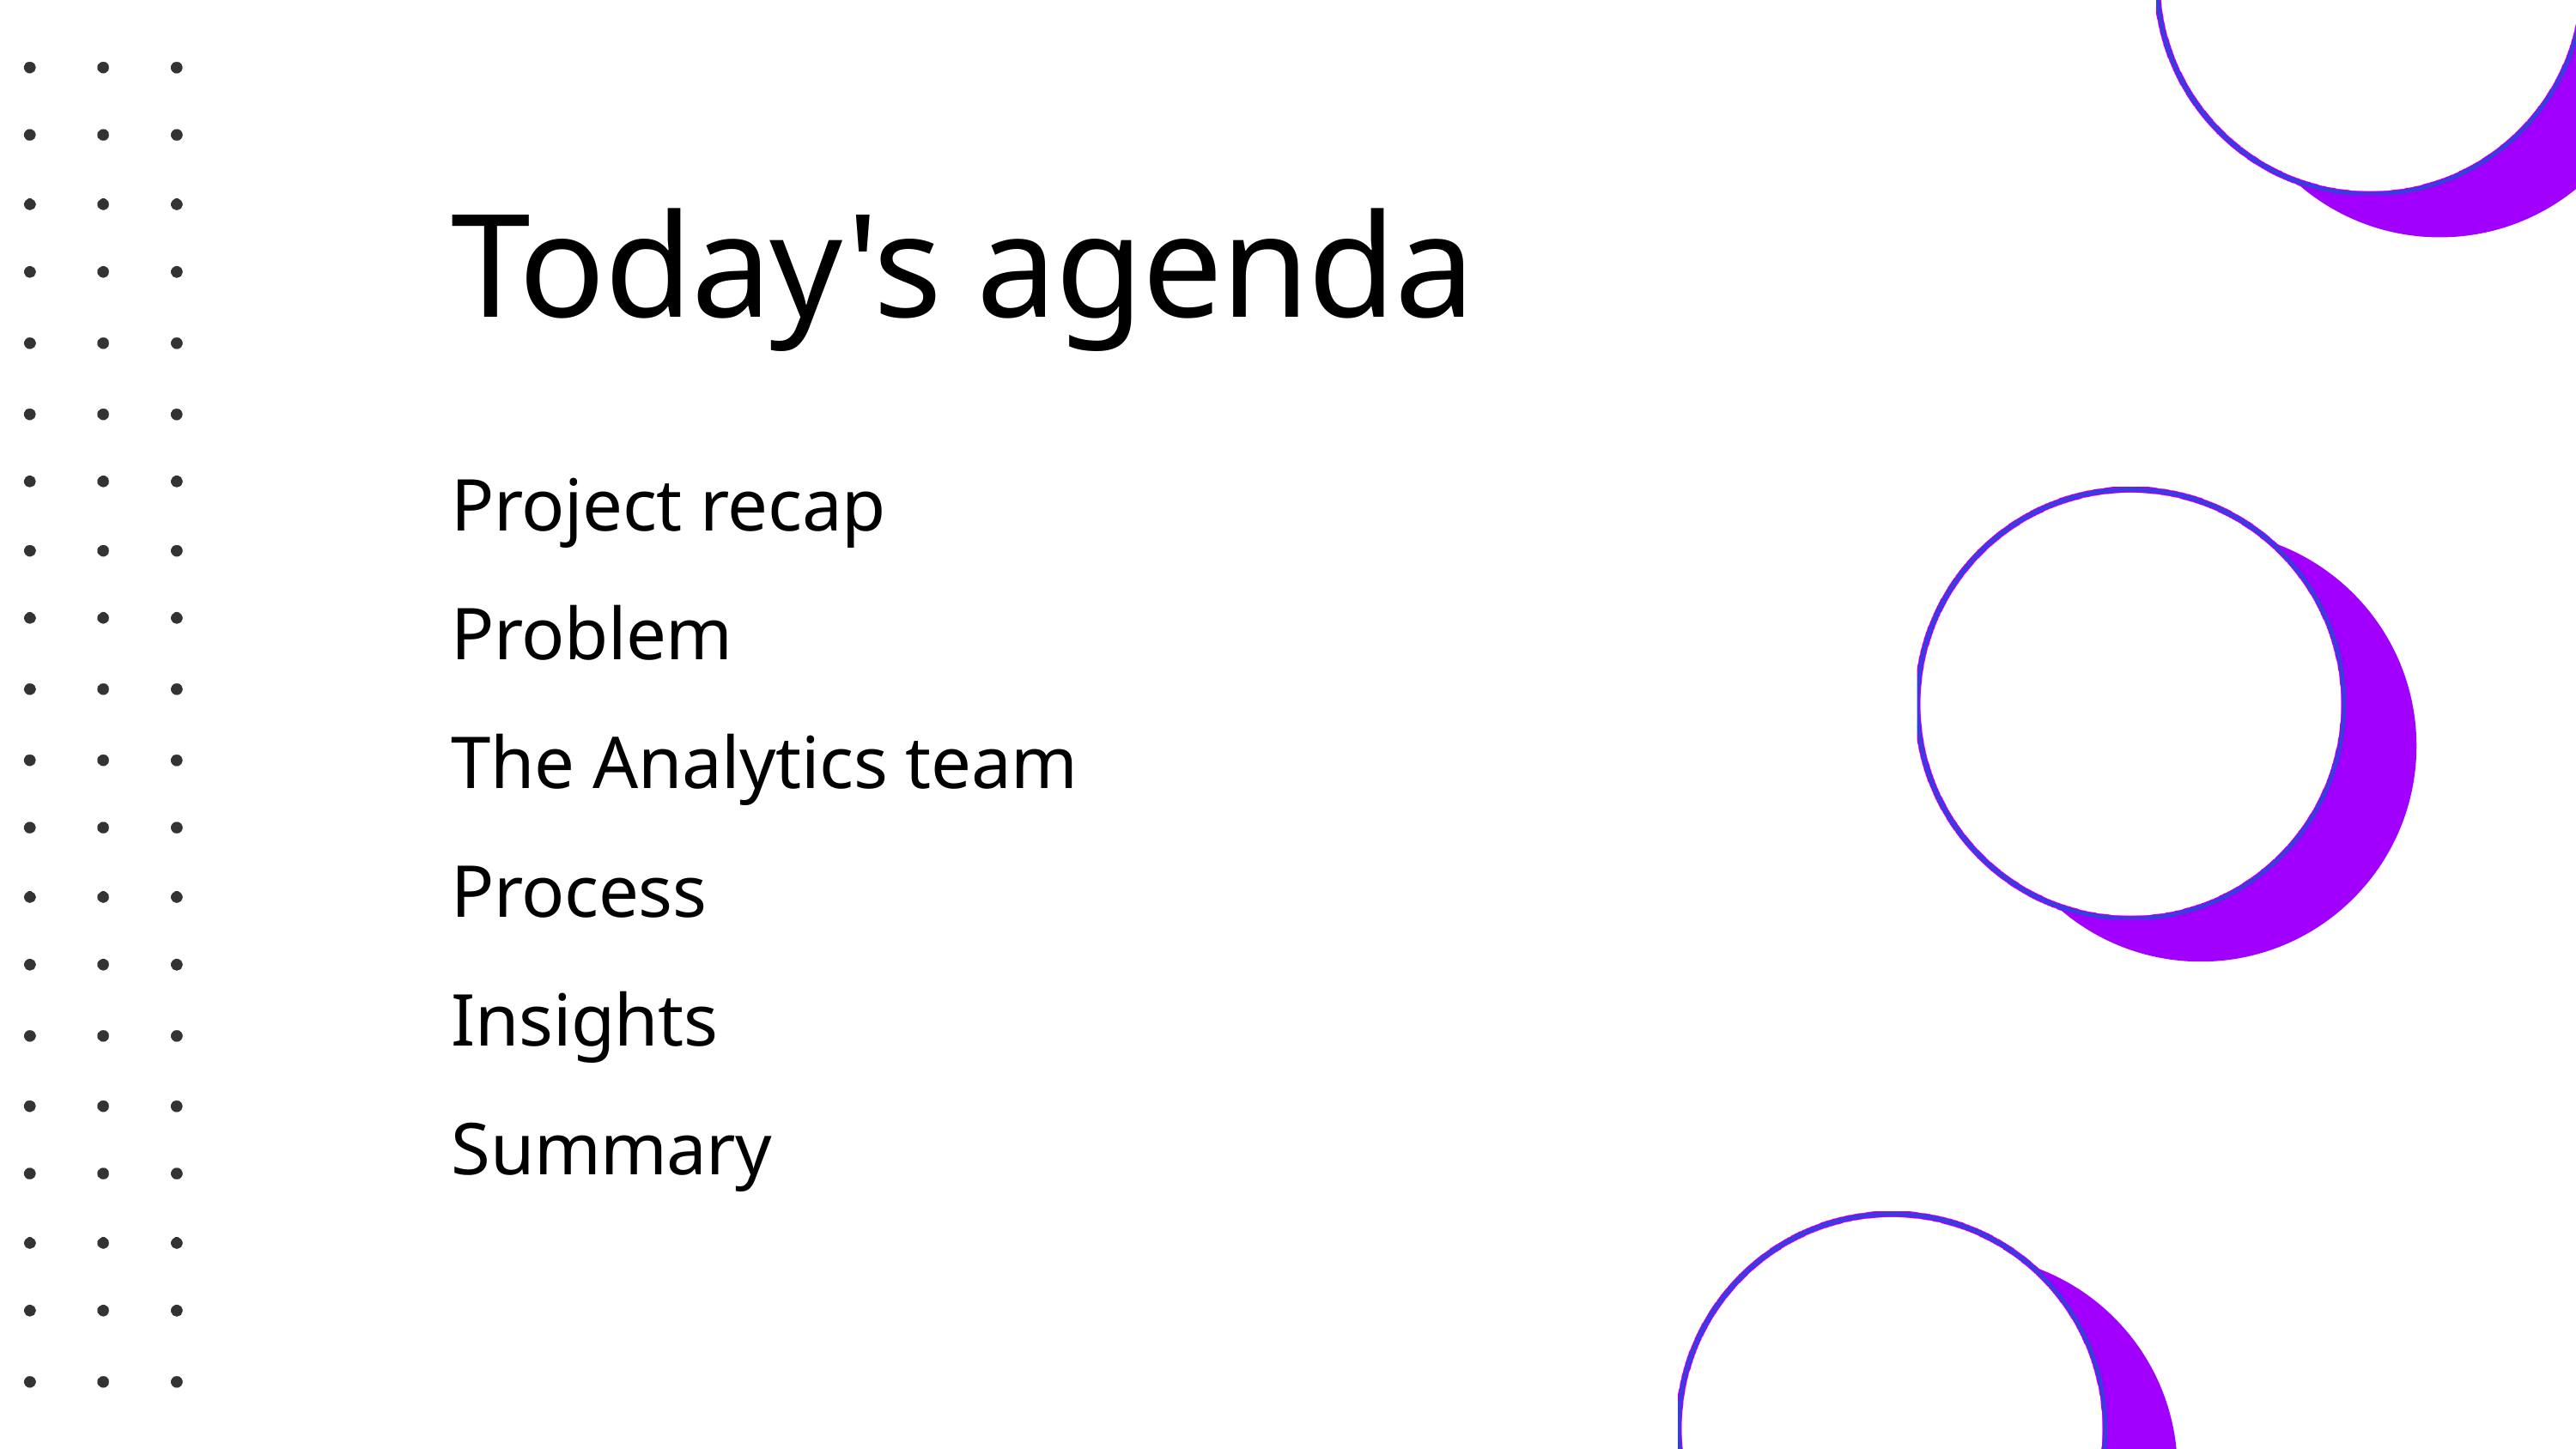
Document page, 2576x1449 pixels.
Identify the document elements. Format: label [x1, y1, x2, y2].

text_box [2155, 0, 2576, 238]
text_box [1677, 1210, 2178, 1449]
text_box [451, 173, 1674, 1180]
text_box [0, 57, 187, 1392]
text_box [1917, 487, 2417, 962]
